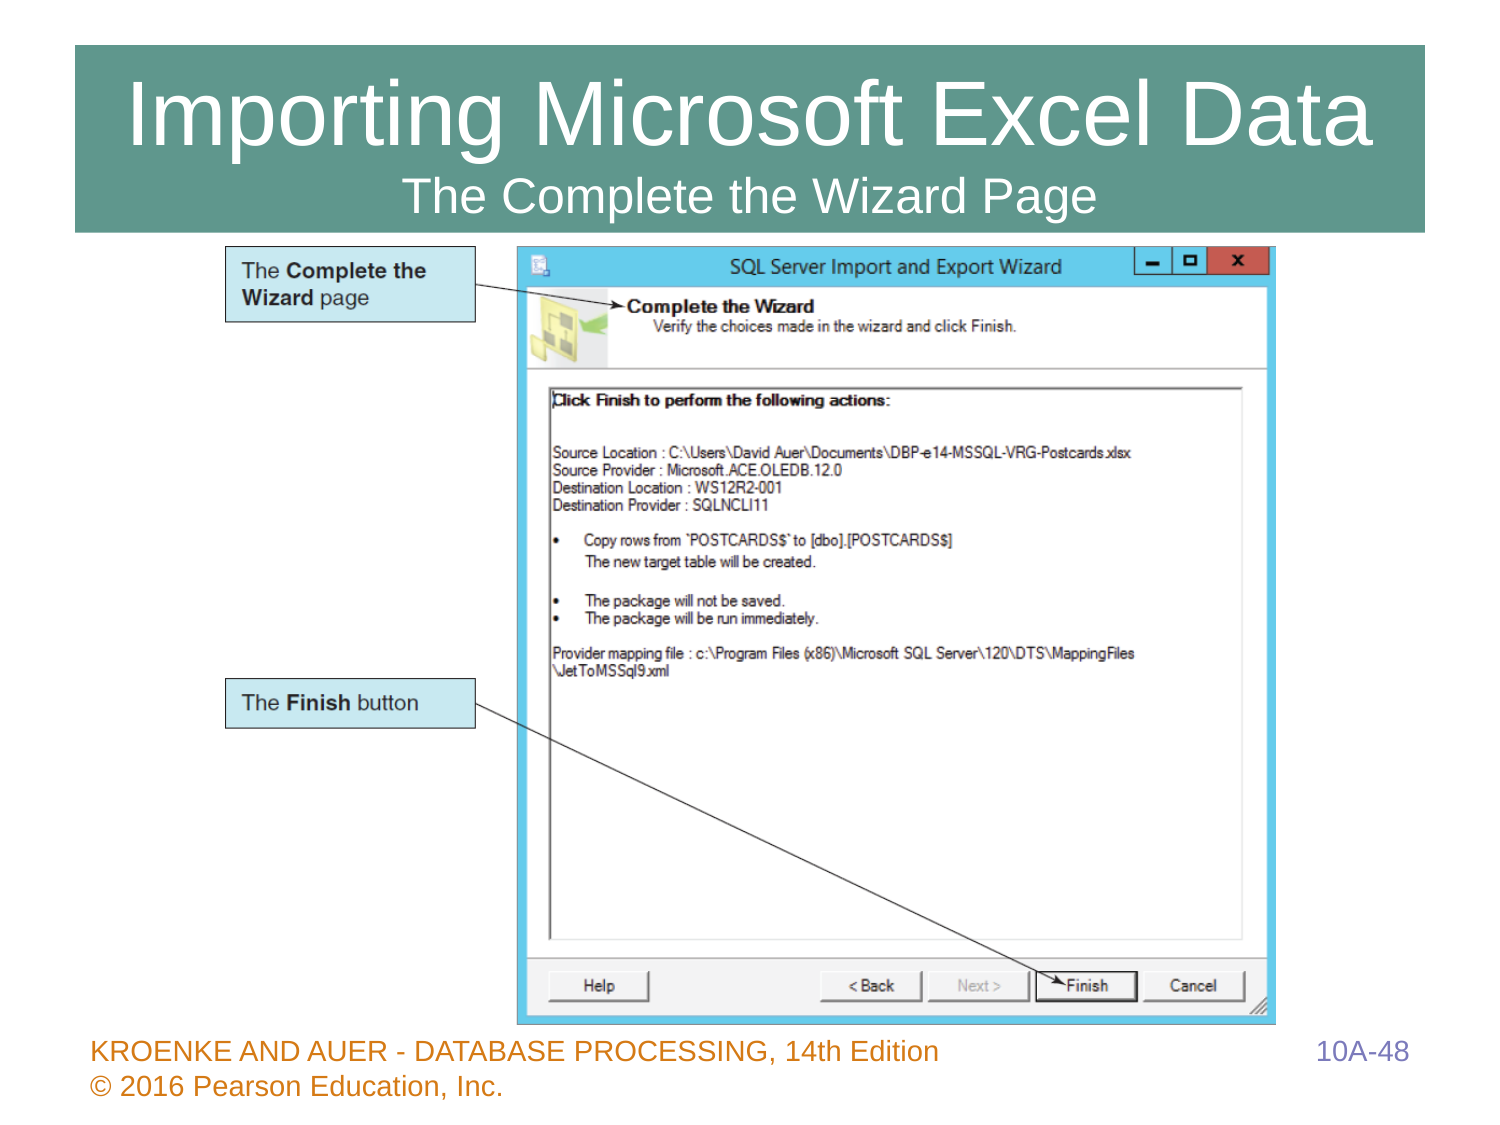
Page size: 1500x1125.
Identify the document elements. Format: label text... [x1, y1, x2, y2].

picture [225, 246, 1276, 1025]
footer KROENKE AND AUER - DATABASE PROCESSING, 14th Edition © 2016 Pearson Education, Inc. [74, 1024, 963, 1104]
title Importing Microsoft Excel Data The Complete the Wizard Page [74, 44, 1426, 233]
slide_number 10A-48 [1074, 1024, 1426, 1103]
